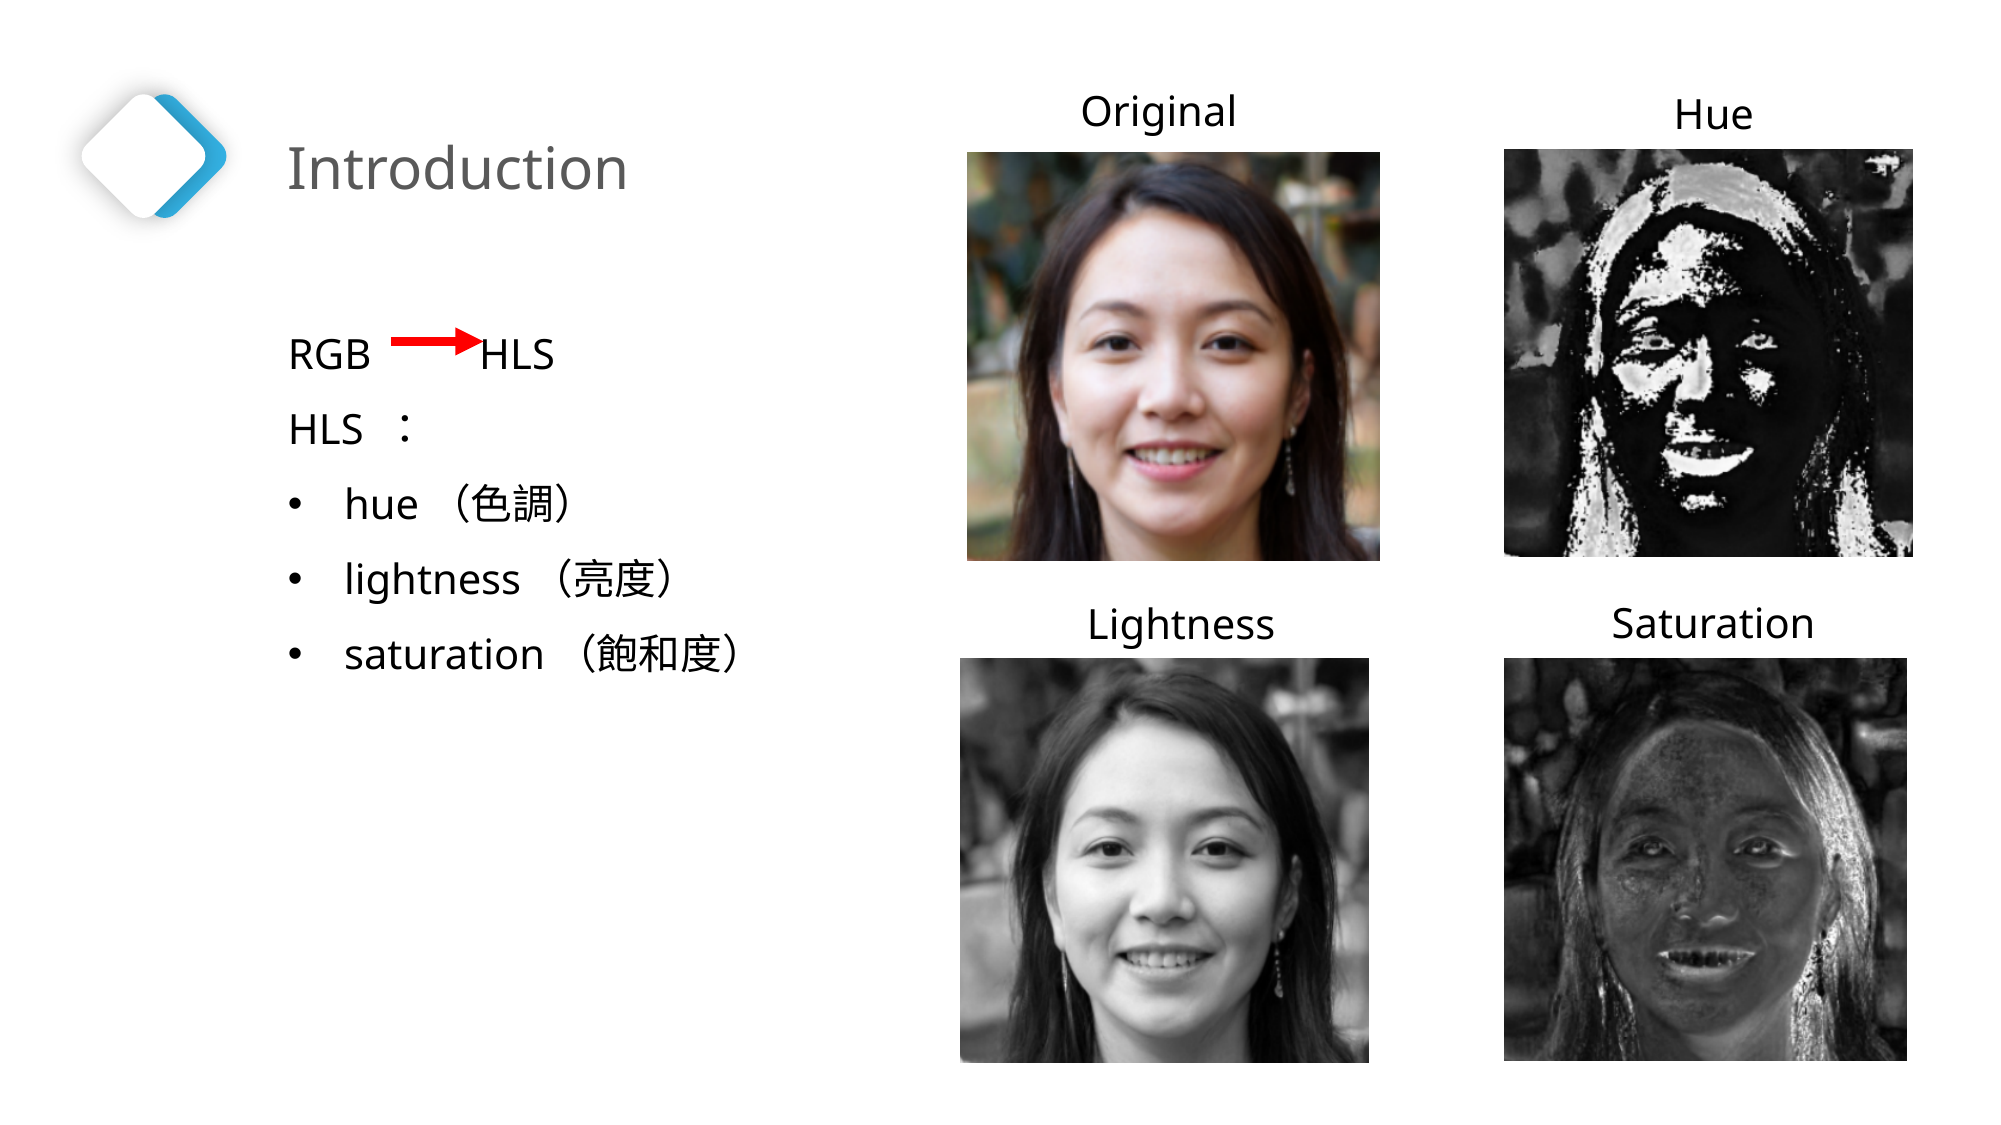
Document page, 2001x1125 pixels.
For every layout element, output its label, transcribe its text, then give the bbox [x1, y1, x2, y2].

text_box [80, 93, 207, 220]
text_box [215, 136, 228, 176]
text_box Hue [1658, 80, 1774, 145]
text_box RGB HLS HLS ： hue（色調） lightness（亮度） saturation（飽和度） [273, 296, 1652, 686]
text_box Saturation [1596, 589, 1857, 654]
picture [1504, 658, 1907, 1061]
text_box Original [1065, 77, 1264, 143]
picture [967, 152, 1380, 561]
text_box Lightness [1072, 590, 1299, 656]
text_box Introduction [273, 88, 827, 209]
picture [960, 658, 1369, 1063]
picture [1504, 149, 1913, 557]
